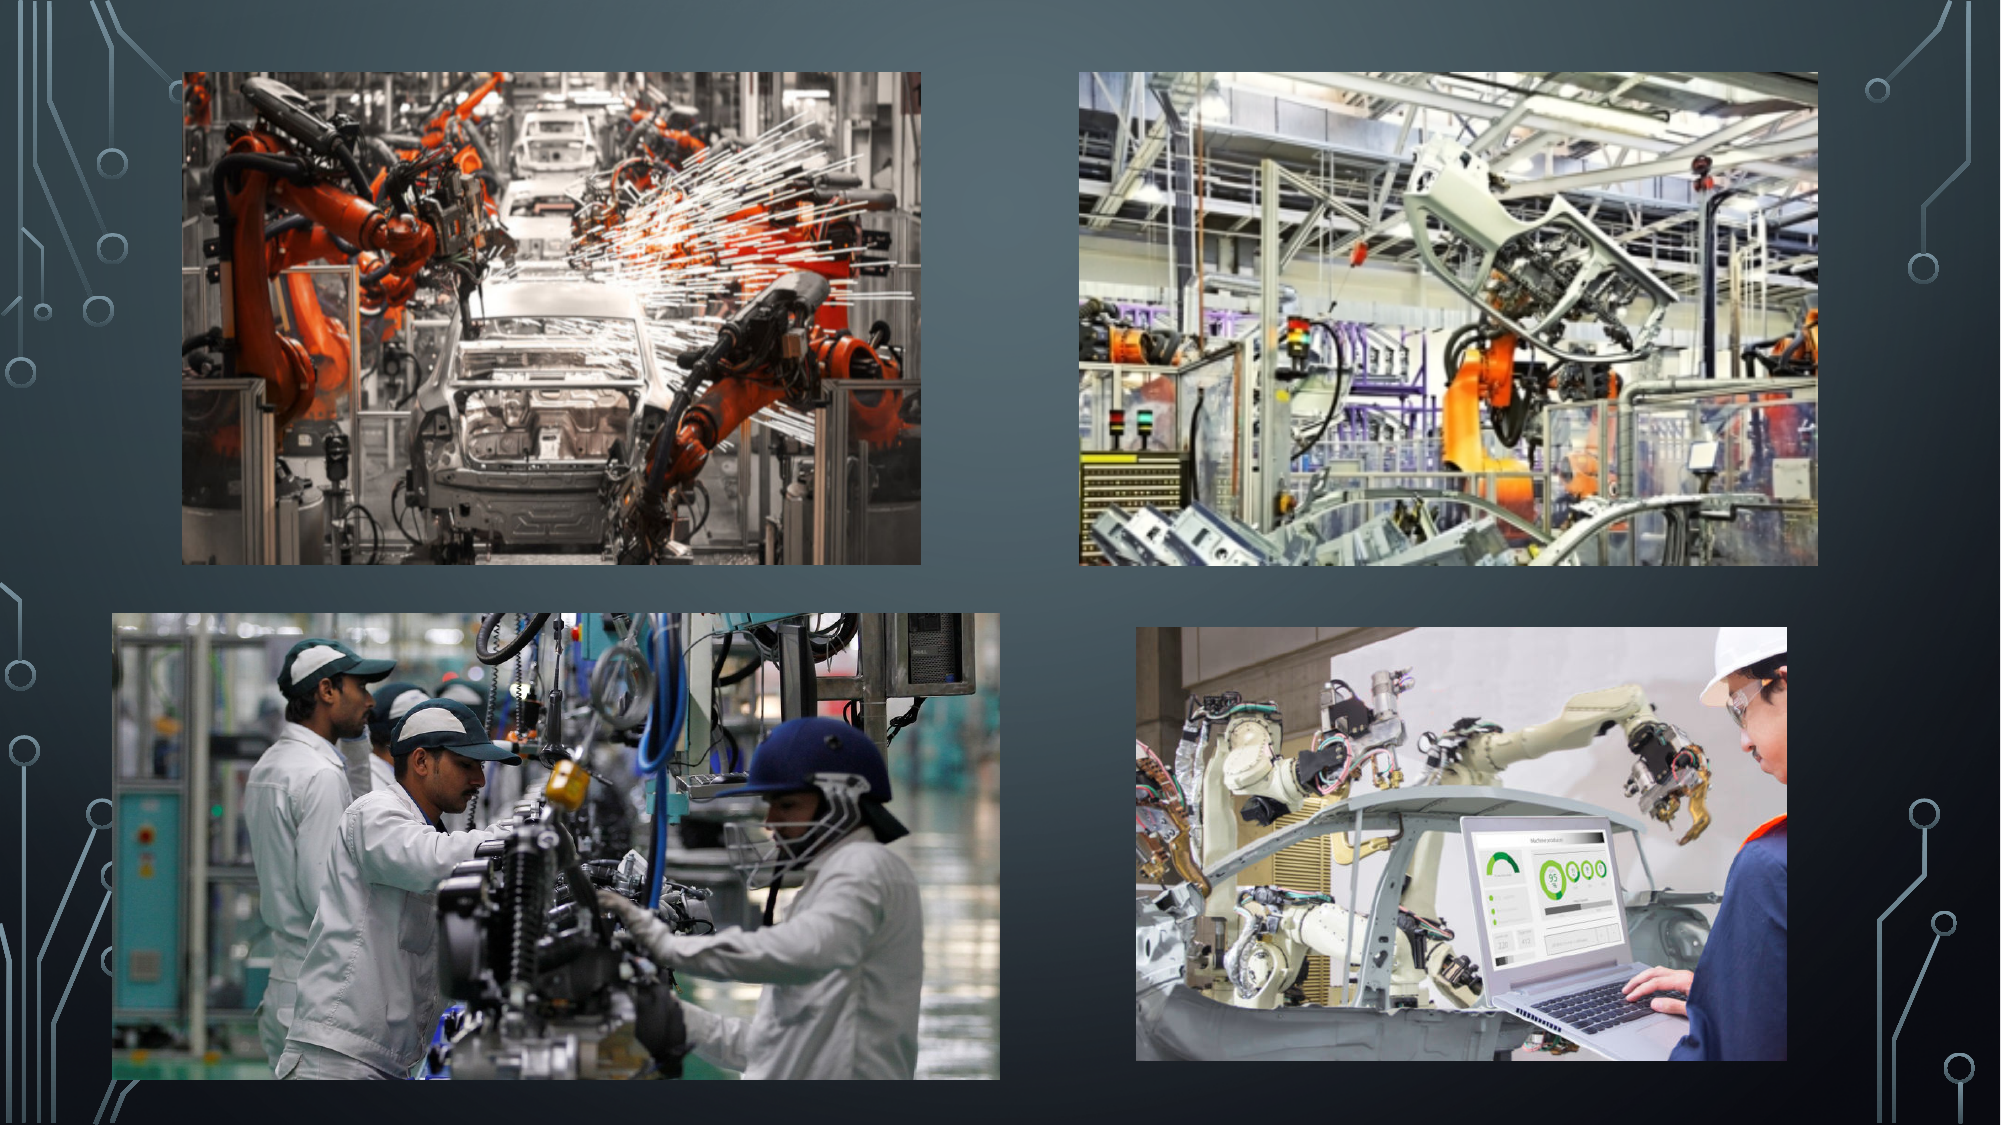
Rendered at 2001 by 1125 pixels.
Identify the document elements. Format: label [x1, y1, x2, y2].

picture [1079, 72, 1819, 566]
picture [181, 72, 921, 565]
picture [1135, 626, 1787, 1062]
picture [112, 613, 1001, 1080]
